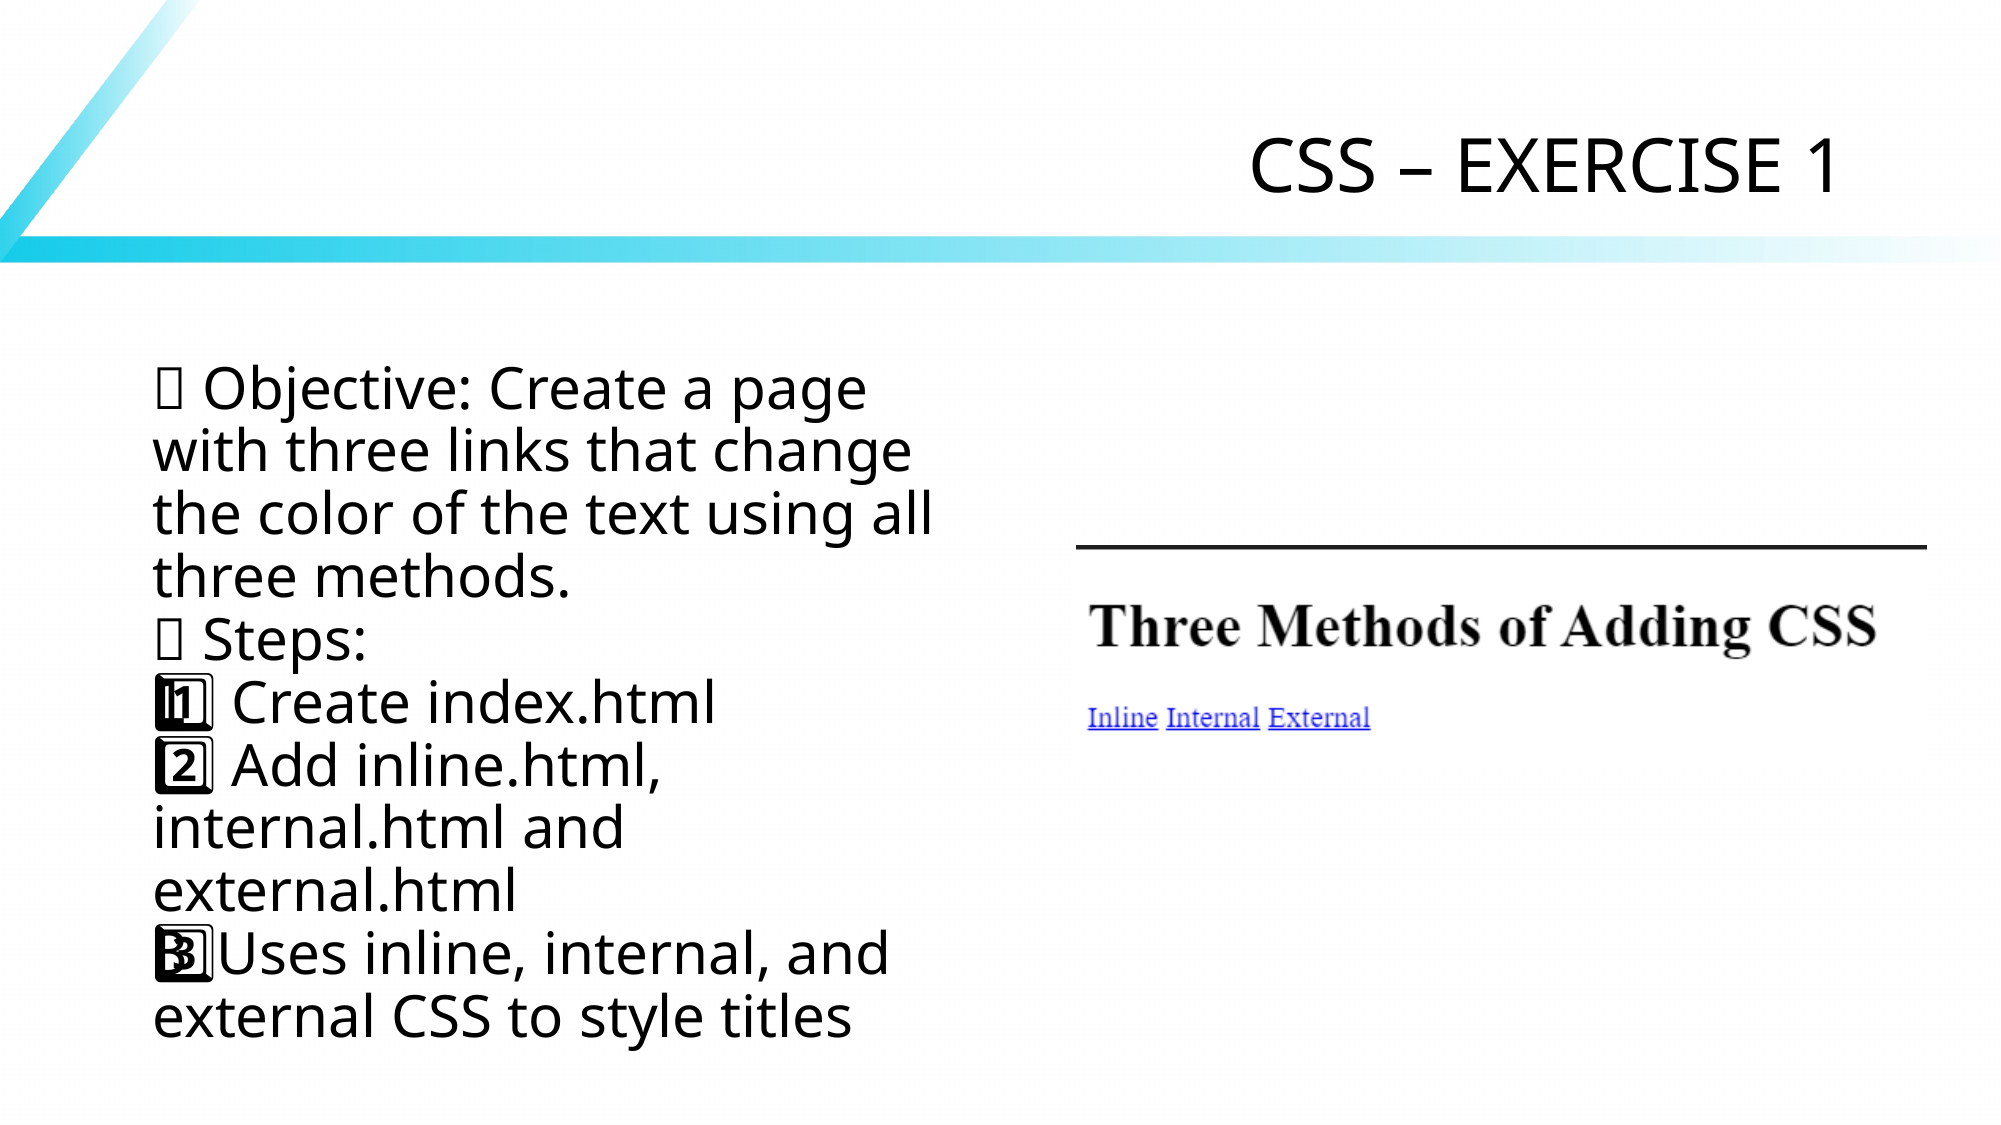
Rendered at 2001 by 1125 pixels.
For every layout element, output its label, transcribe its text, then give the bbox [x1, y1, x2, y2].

title CSS – EXERCISE 1 [137, 59, 1863, 278]
text_box ✅ Objective: Create a page with three links that change the color of the text using all three methods. ✅ Steps: 1️⃣ Create index.html 2️⃣ Add inline.html, internal.html and external.html 3️⃣Uses inline, internal, and external CSS to style titles [137, 351, 988, 1066]
picture [0, 0, 2000, 1125]
